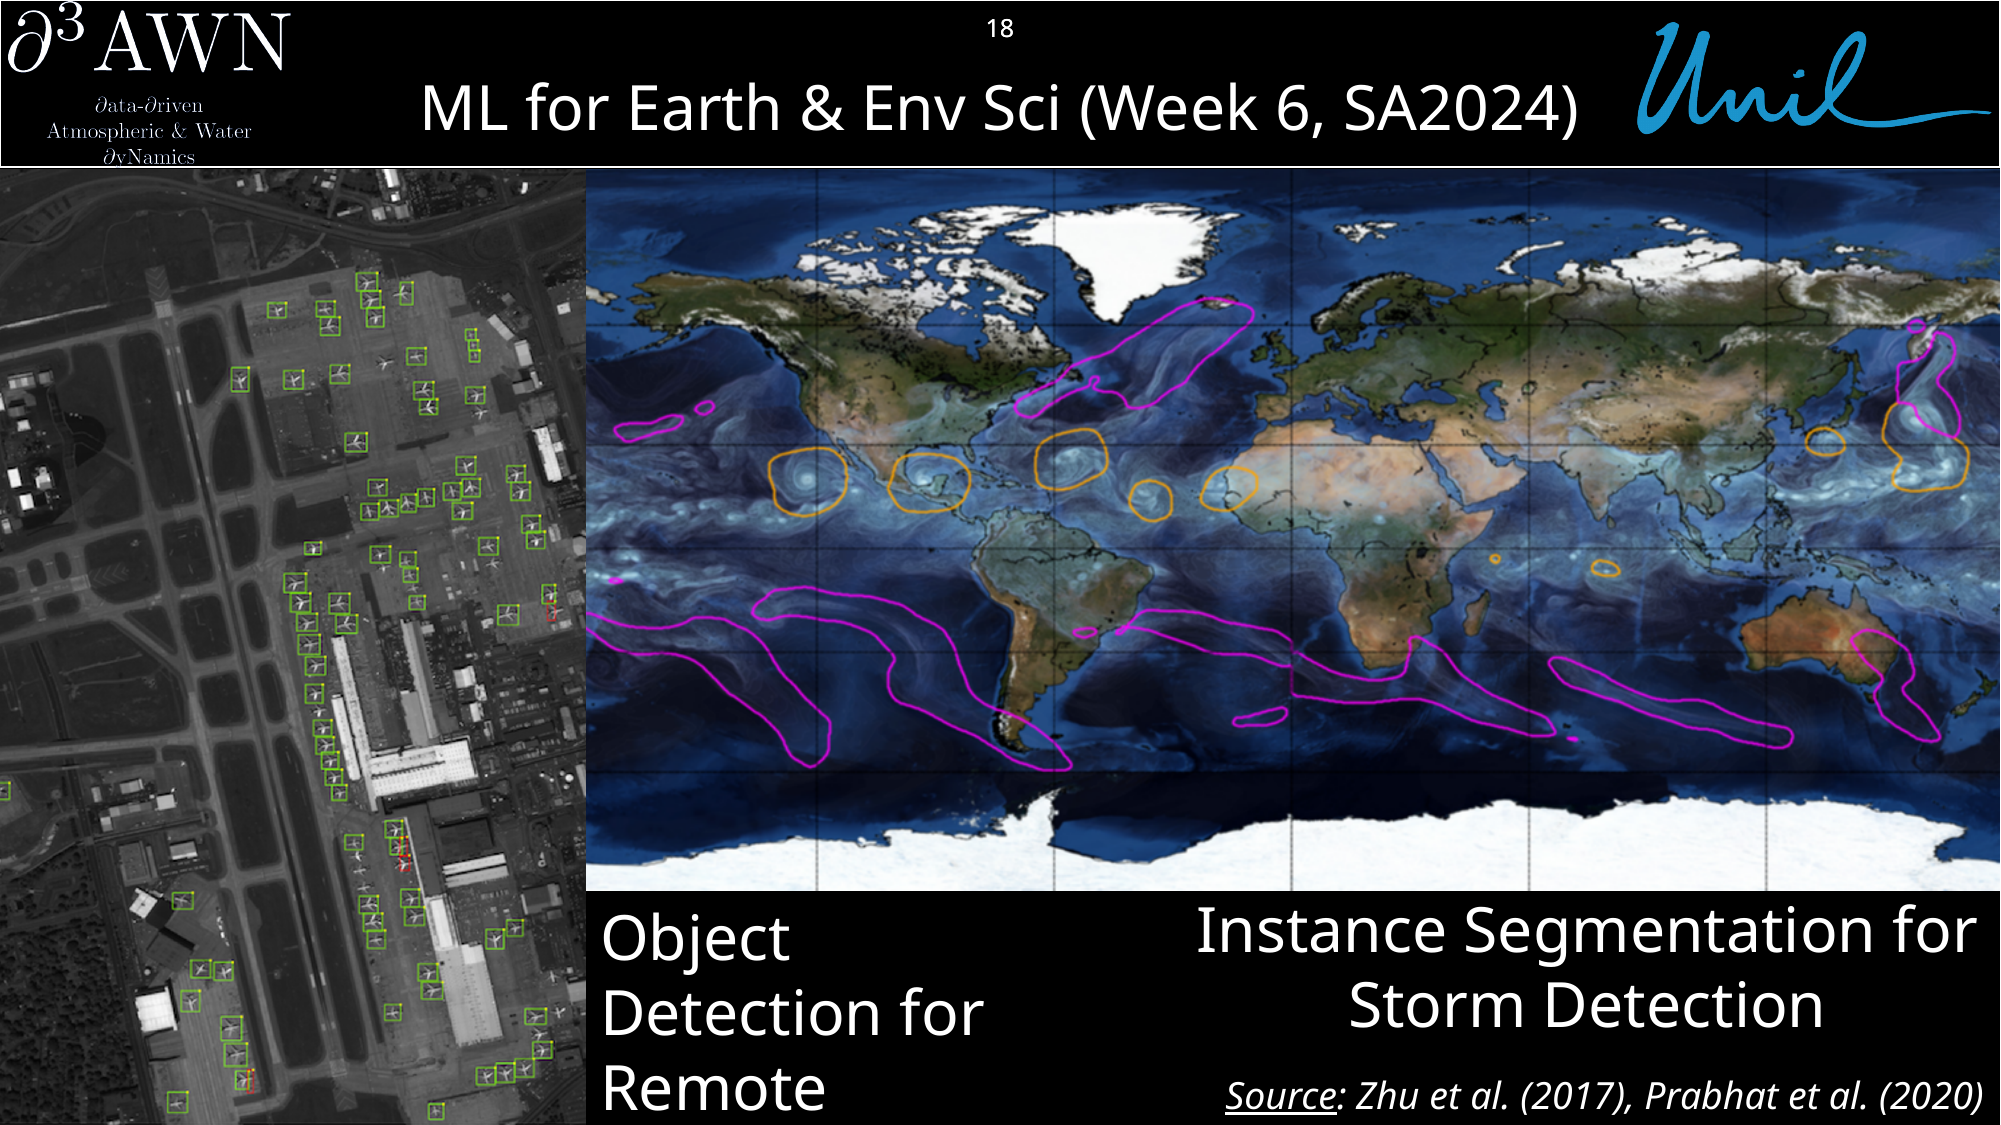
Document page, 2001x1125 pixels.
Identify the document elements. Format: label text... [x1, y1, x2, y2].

text_box Object Detection for Remote Sensing [586, 891, 1073, 1125]
slide_number 18 [774, 0, 1225, 60]
picture [1609, 22, 2000, 145]
text_box Source: Zhu et al. (2017), Prabhat et al. (2020) [1073, 1064, 2000, 1125]
text_box Instance Segmentation for Storm Detection [1175, 891, 2000, 1048]
picture [0, 0, 298, 168]
picture [0, 168, 2000, 1125]
